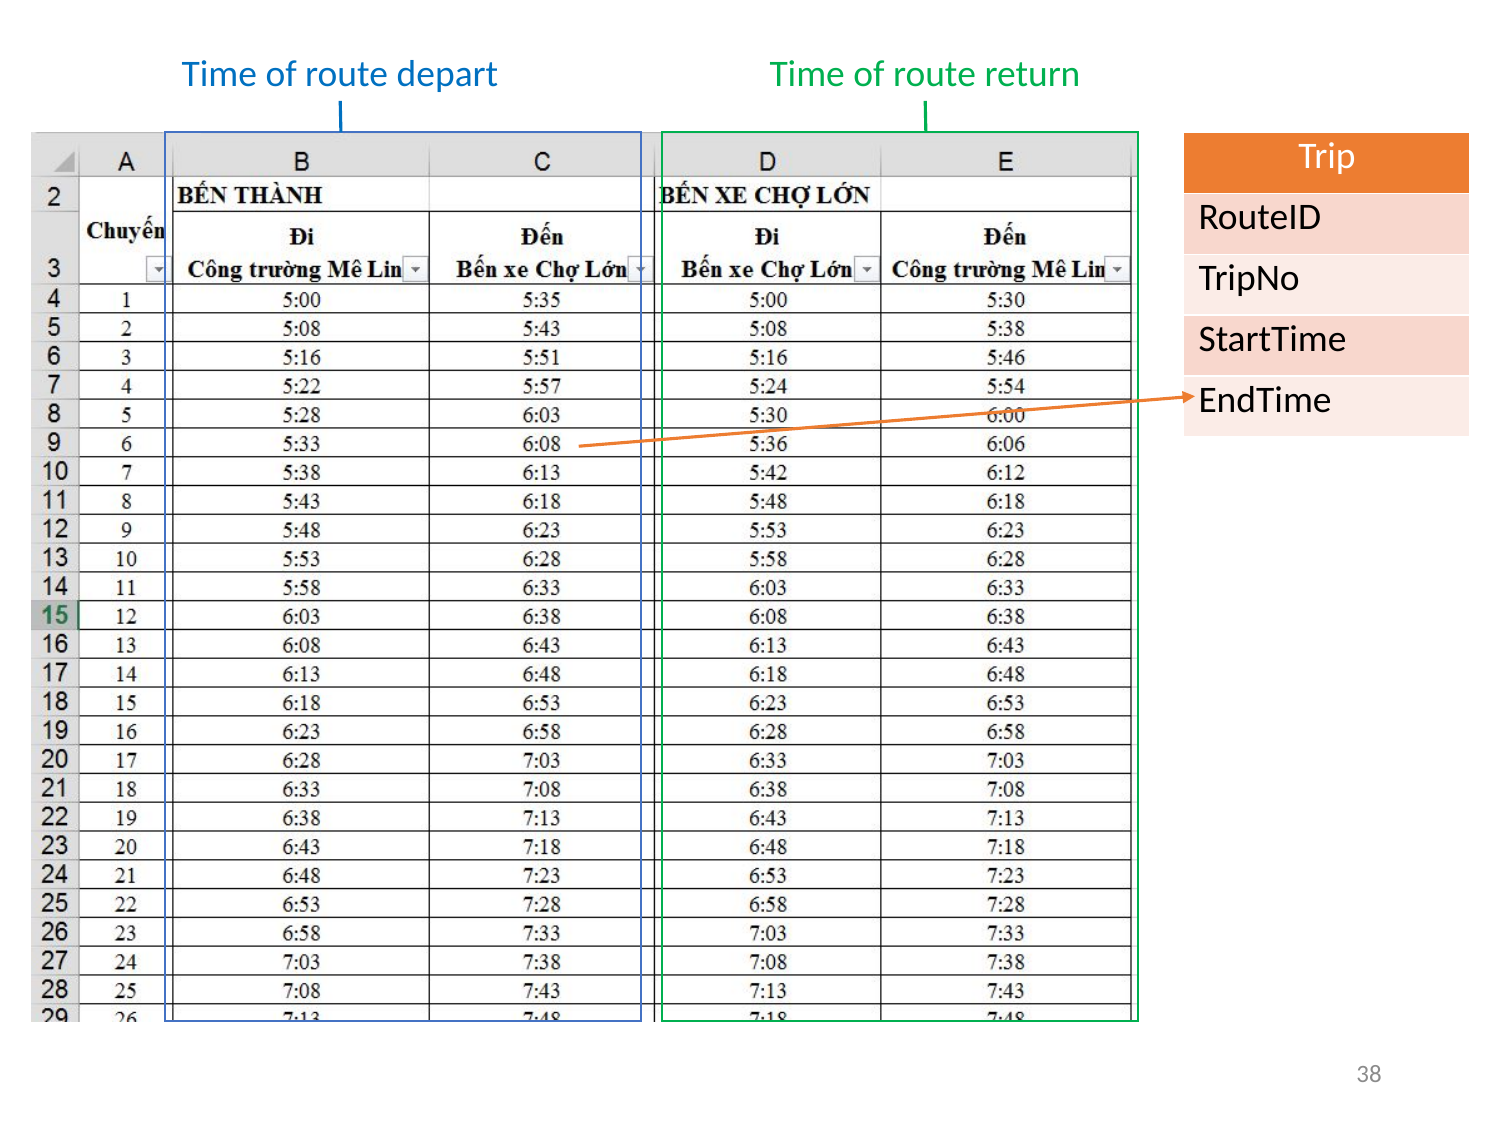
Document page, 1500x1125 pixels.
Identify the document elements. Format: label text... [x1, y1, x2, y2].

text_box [578, 396, 1195, 447]
table_cell RouteID [1184, 194, 1469, 254]
table_cell TripNo [1184, 255, 1469, 314]
text_box Time of route return [754, 41, 1096, 101]
picture [31, 132, 1138, 1022]
table_header Trip [1184, 133, 1469, 193]
text_box Time of route depart [166, 41, 514, 101]
table_cell StartTime [1184, 316, 1469, 375]
table_cell EndTime [1184, 377, 1469, 436]
slide_number 38 [1059, 1042, 1397, 1103]
